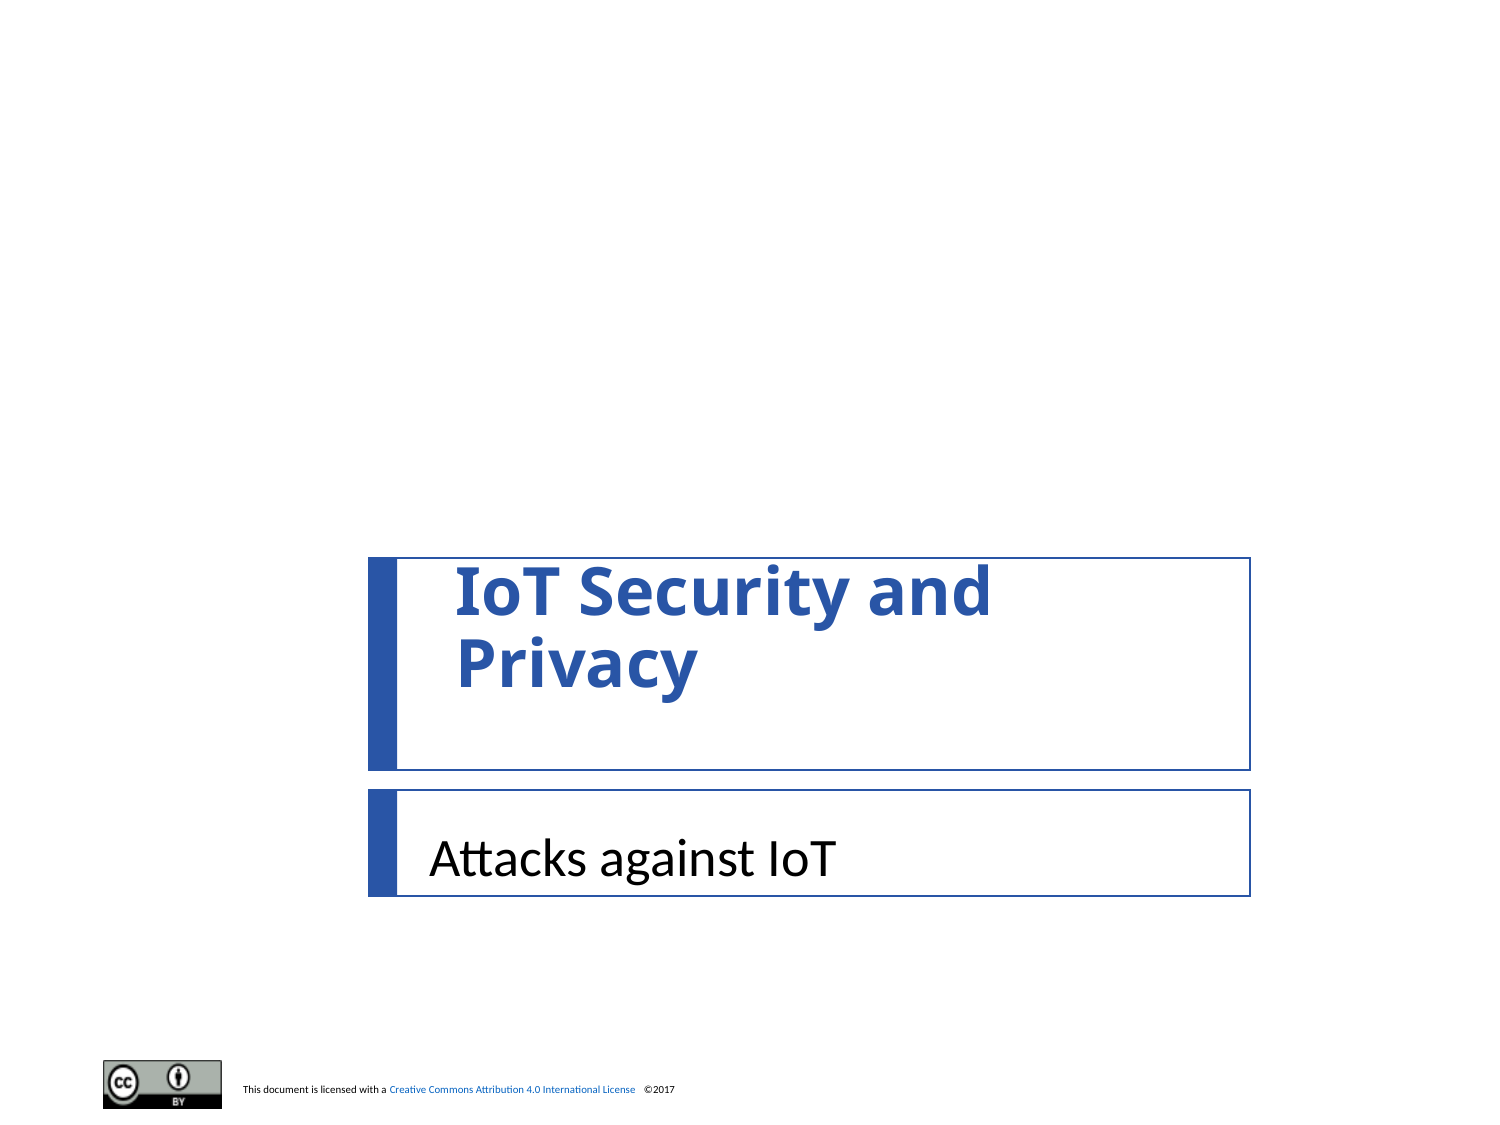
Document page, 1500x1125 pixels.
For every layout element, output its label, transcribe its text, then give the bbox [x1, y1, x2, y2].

title IoT Security and Privacy [440, 615, 1235, 709]
list Attacks against IoT [414, 797, 1235, 899]
picture [103, 1060, 222, 1109]
